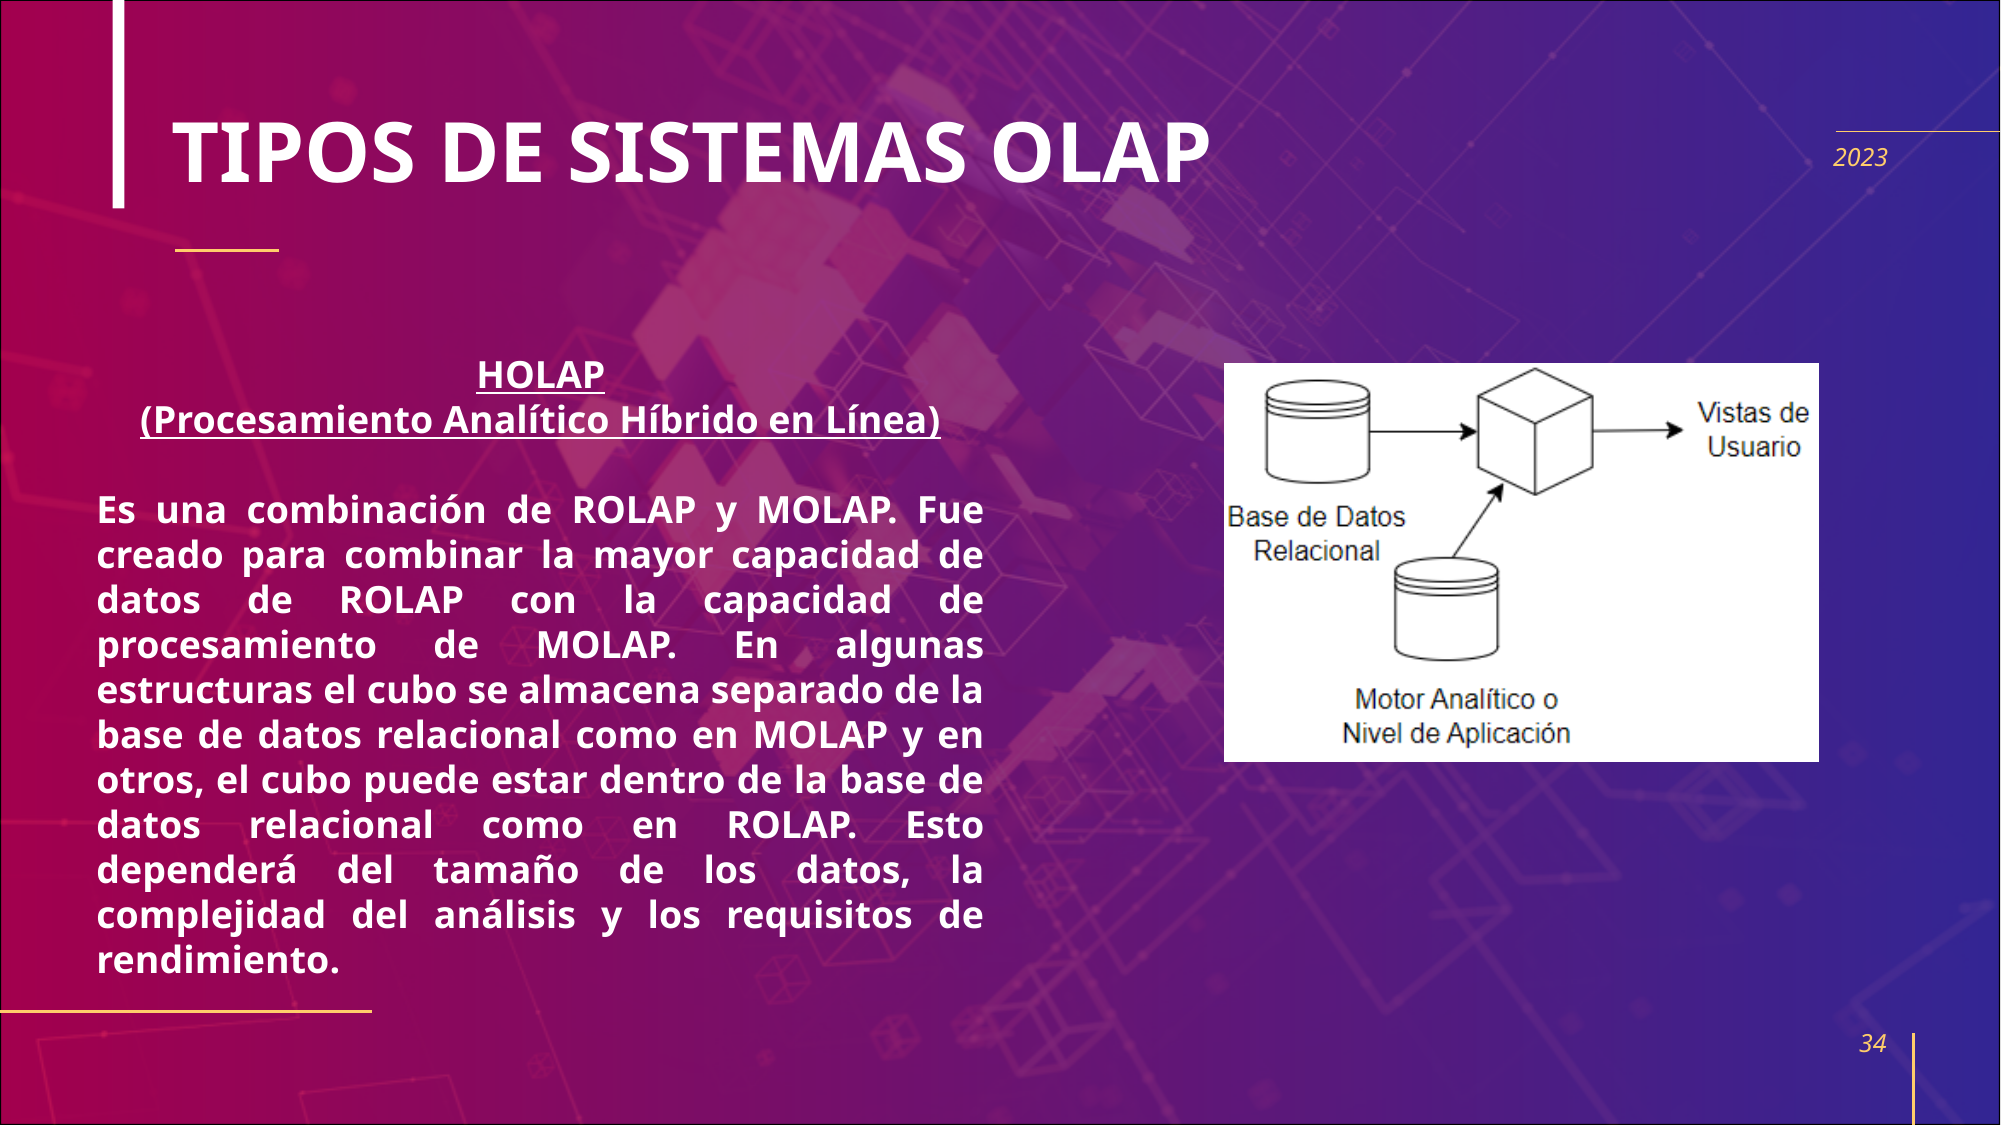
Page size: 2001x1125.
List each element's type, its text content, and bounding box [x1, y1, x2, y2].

title TIPOS DE SISTEMAS OLAP [156, 46, 1793, 264]
text_box HOLAP (Procesamiento Analítico Híbrido en Línea) Es una combinación de ROLAP y MOLAP. Fue creado para combinar la mayor capacidad de datos de ROLAP con la capacidad de procesamiento de MOLAP. En algunas estructuras el cubo se almacena separado de la base de datos relacional como en MOLAP y en otros, el cubo puede estar dentro de la base de datos relacional como en ROLAP. Esto dependerá del tamaño de los datos, la complejidad del análisis y los requisitos de rendimiento. [81, 298, 1000, 1034]
picture [1224, 363, 1819, 762]
slide_number 34 [1451, 1015, 1902, 1075]
list 2023 [1818, 137, 1919, 192]
